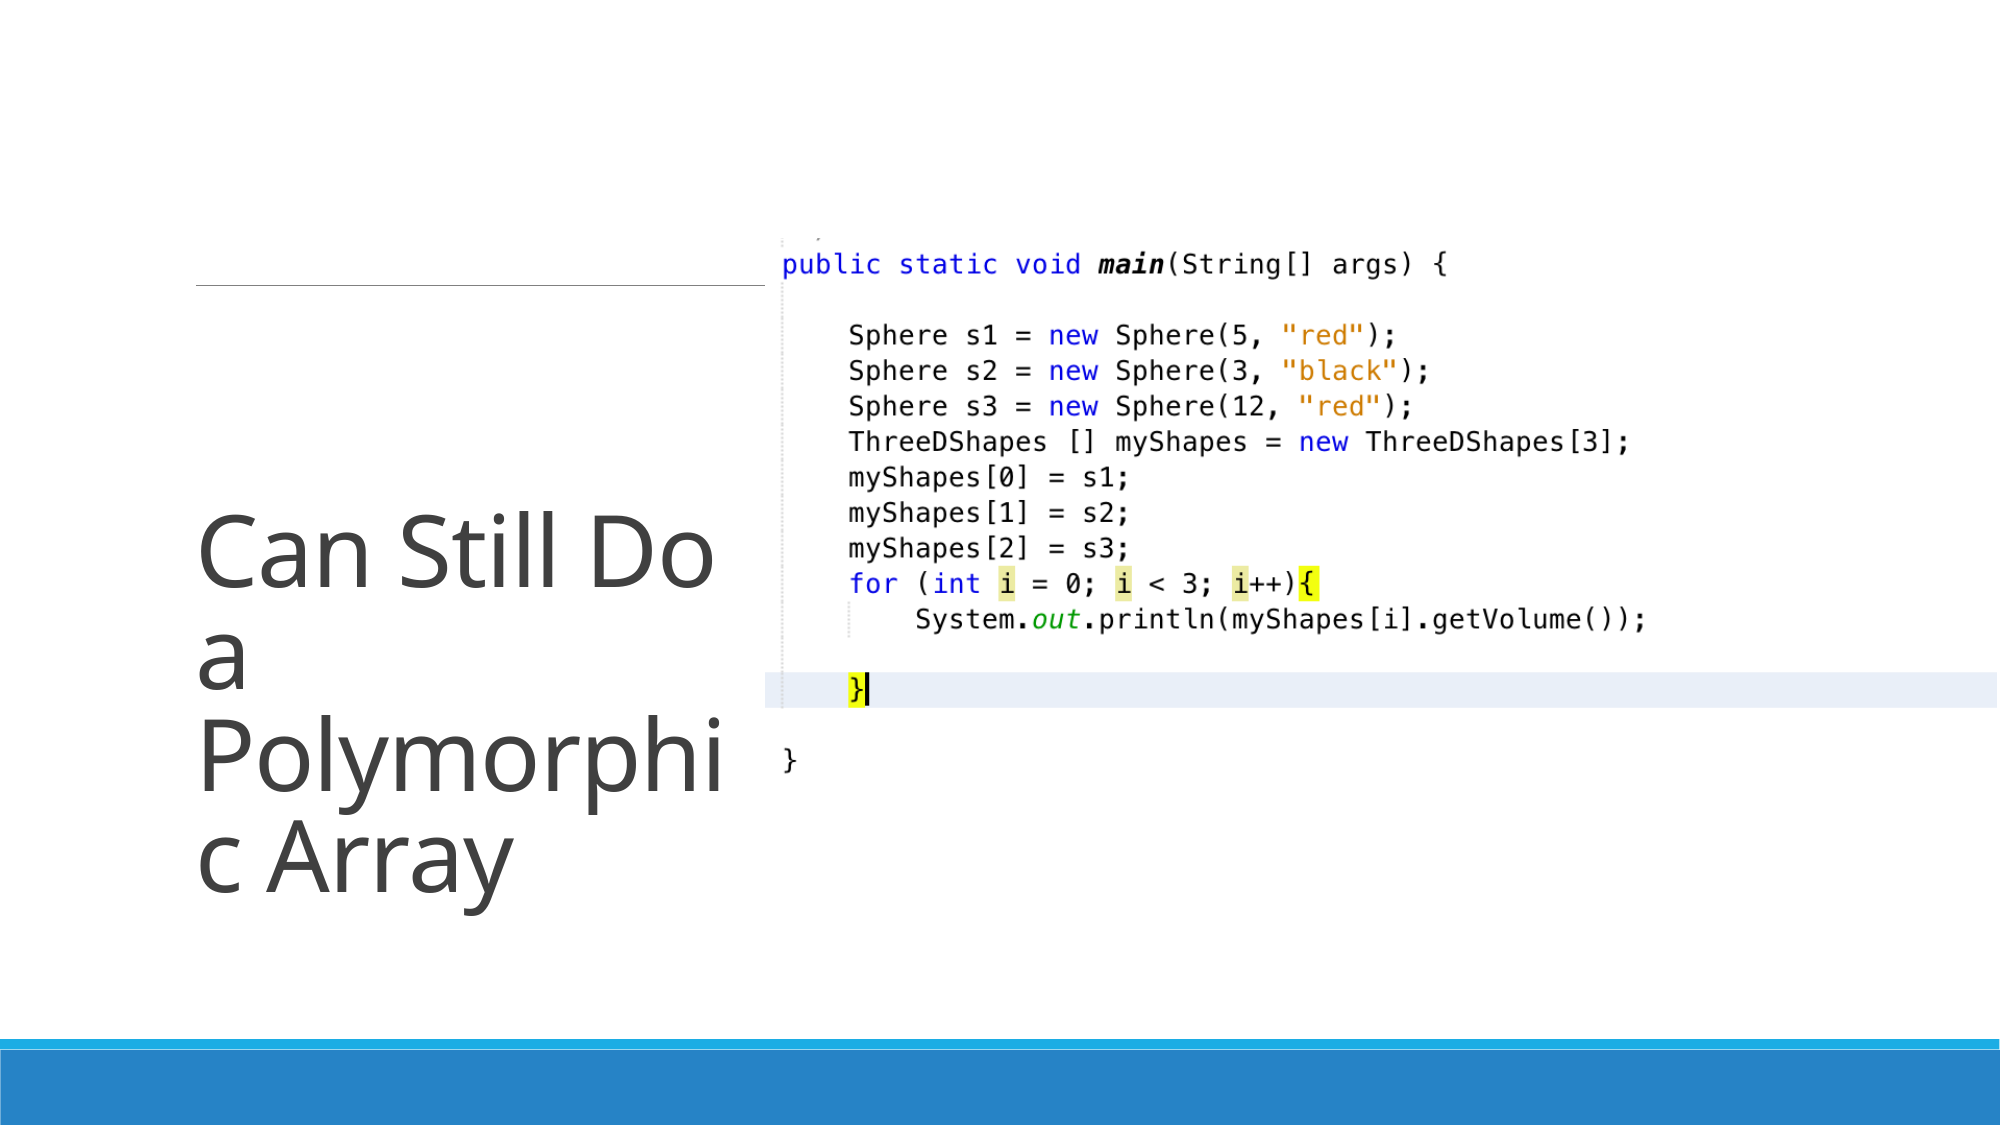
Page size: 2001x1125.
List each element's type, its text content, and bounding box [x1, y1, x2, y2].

picture [764, 238, 1997, 784]
title Can Still Do a Polymorphic Array [180, 47, 765, 921]
